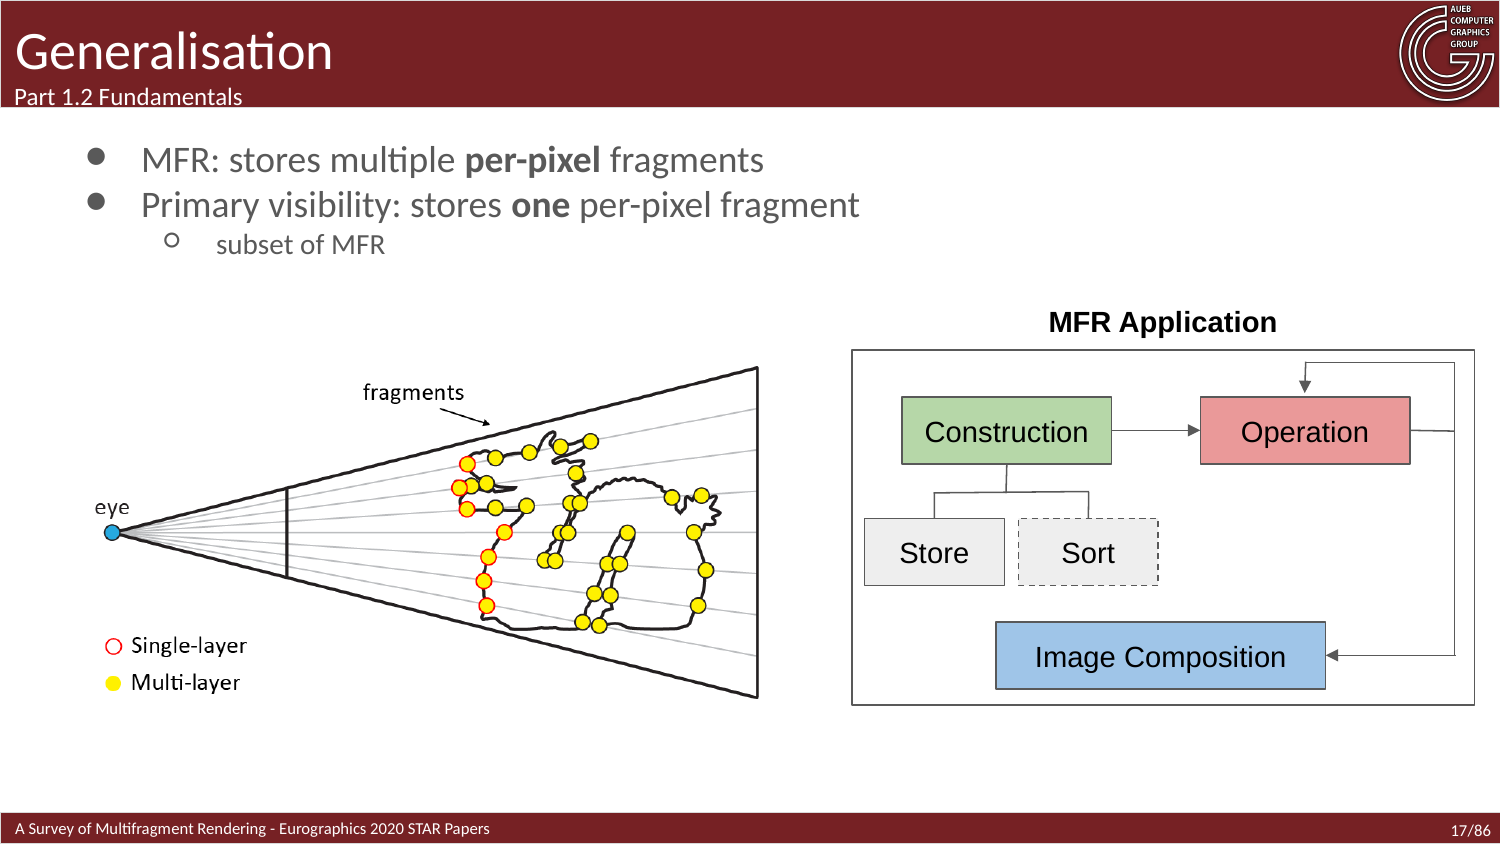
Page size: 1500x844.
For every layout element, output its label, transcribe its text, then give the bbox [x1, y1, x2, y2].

text_box Operation [1200, 396, 1410, 464]
text_box MFR Application [851, 282, 1475, 350]
text_box Sort [1018, 518, 1159, 586]
text_box Construction [902, 396, 1112, 464]
title Part 1.2 Fundamentals [0, 65, 378, 129]
slide_number 17/86 [1370, 804, 1500, 844]
picture [1394, 0, 1500, 108]
text_box Store [864, 518, 1005, 586]
list MFR: stores multiple per-pixel fragments Primary visibility: stores one per-pixel fragment subset of MFR [51, 120, 1449, 793]
picture [93, 366, 759, 699]
text_box Image Composition [995, 621, 1326, 689]
text_box [852, 350, 1475, 706]
title Generalisation [0, 0, 1226, 108]
